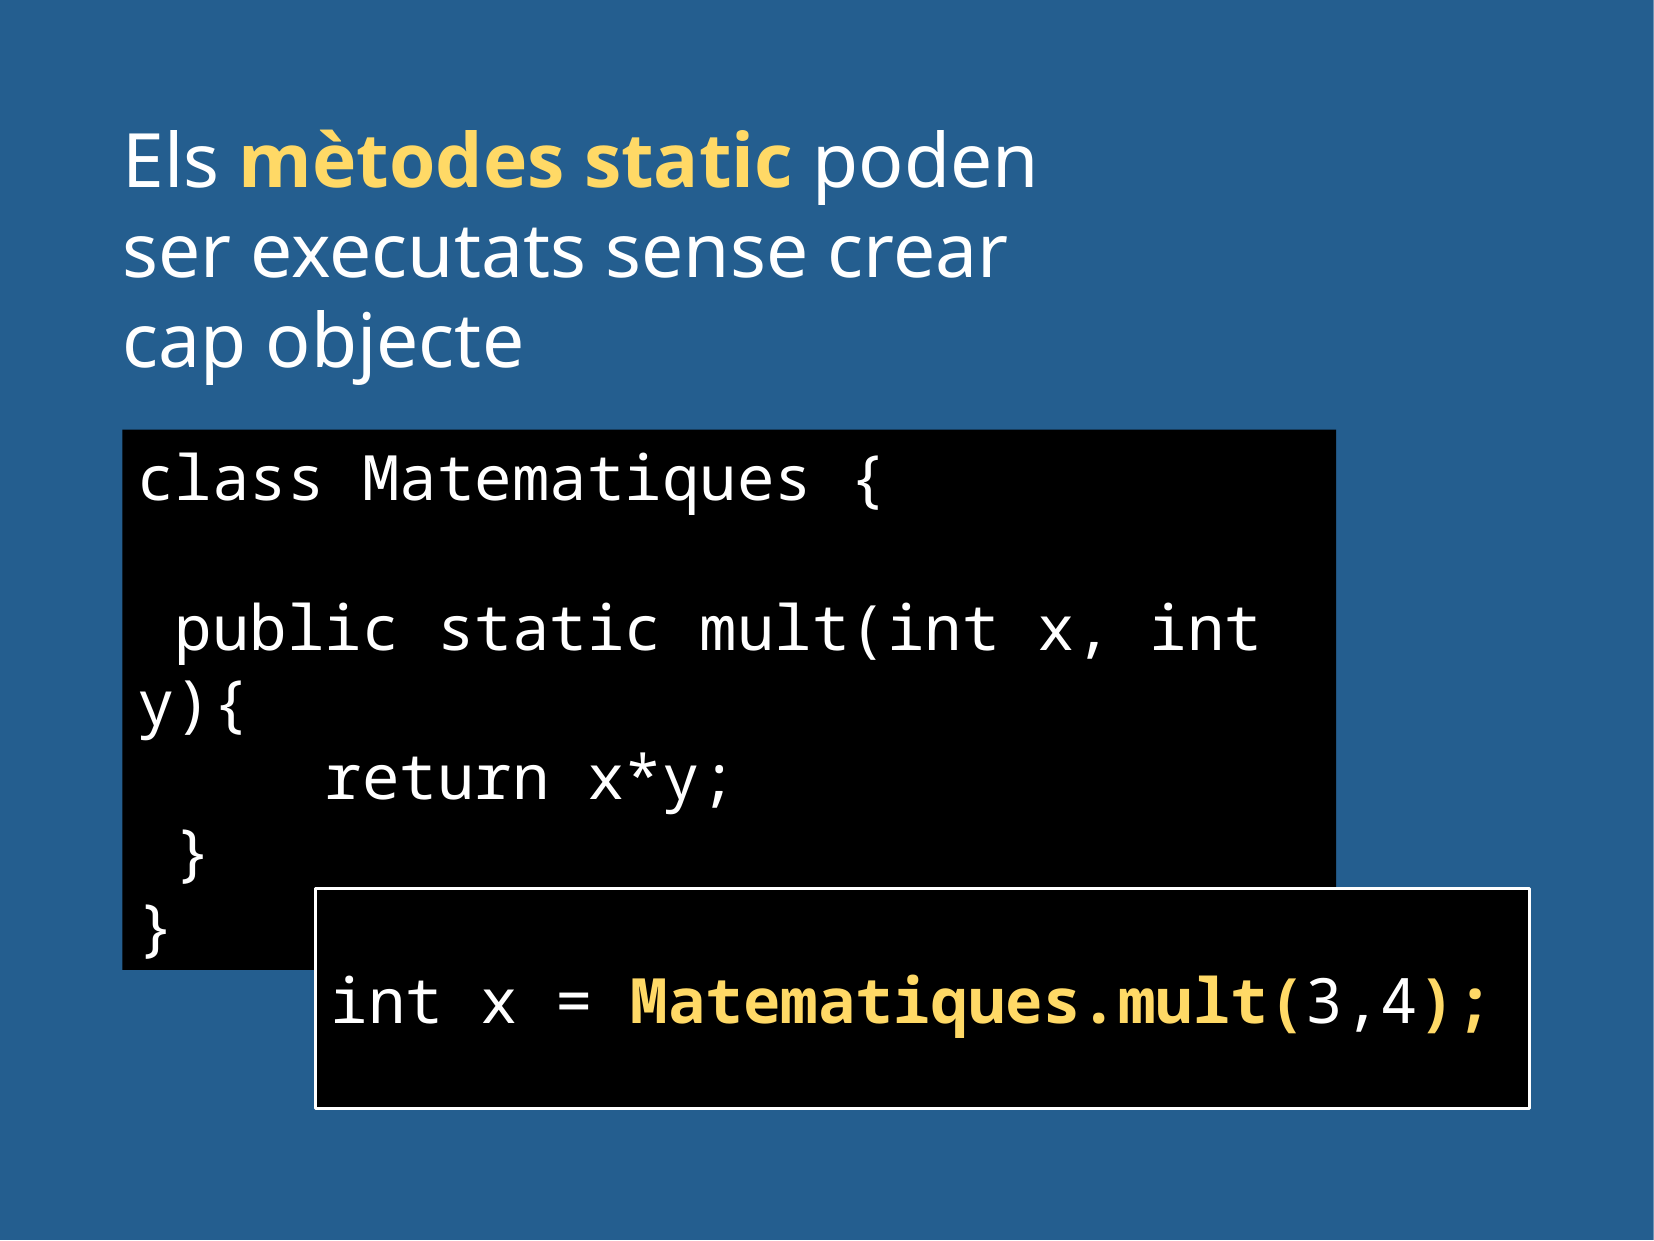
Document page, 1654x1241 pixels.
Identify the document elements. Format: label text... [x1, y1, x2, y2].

text_box int x = Matematiques.mult(3,4); [315, 888, 1530, 1109]
text_box class Matematiques { public static mult(int x, int y){ return x*y; } } [122, 429, 1337, 970]
text_box Els mètodes static poden ser executats sense crear cap objecte [122, 112, 1142, 393]
